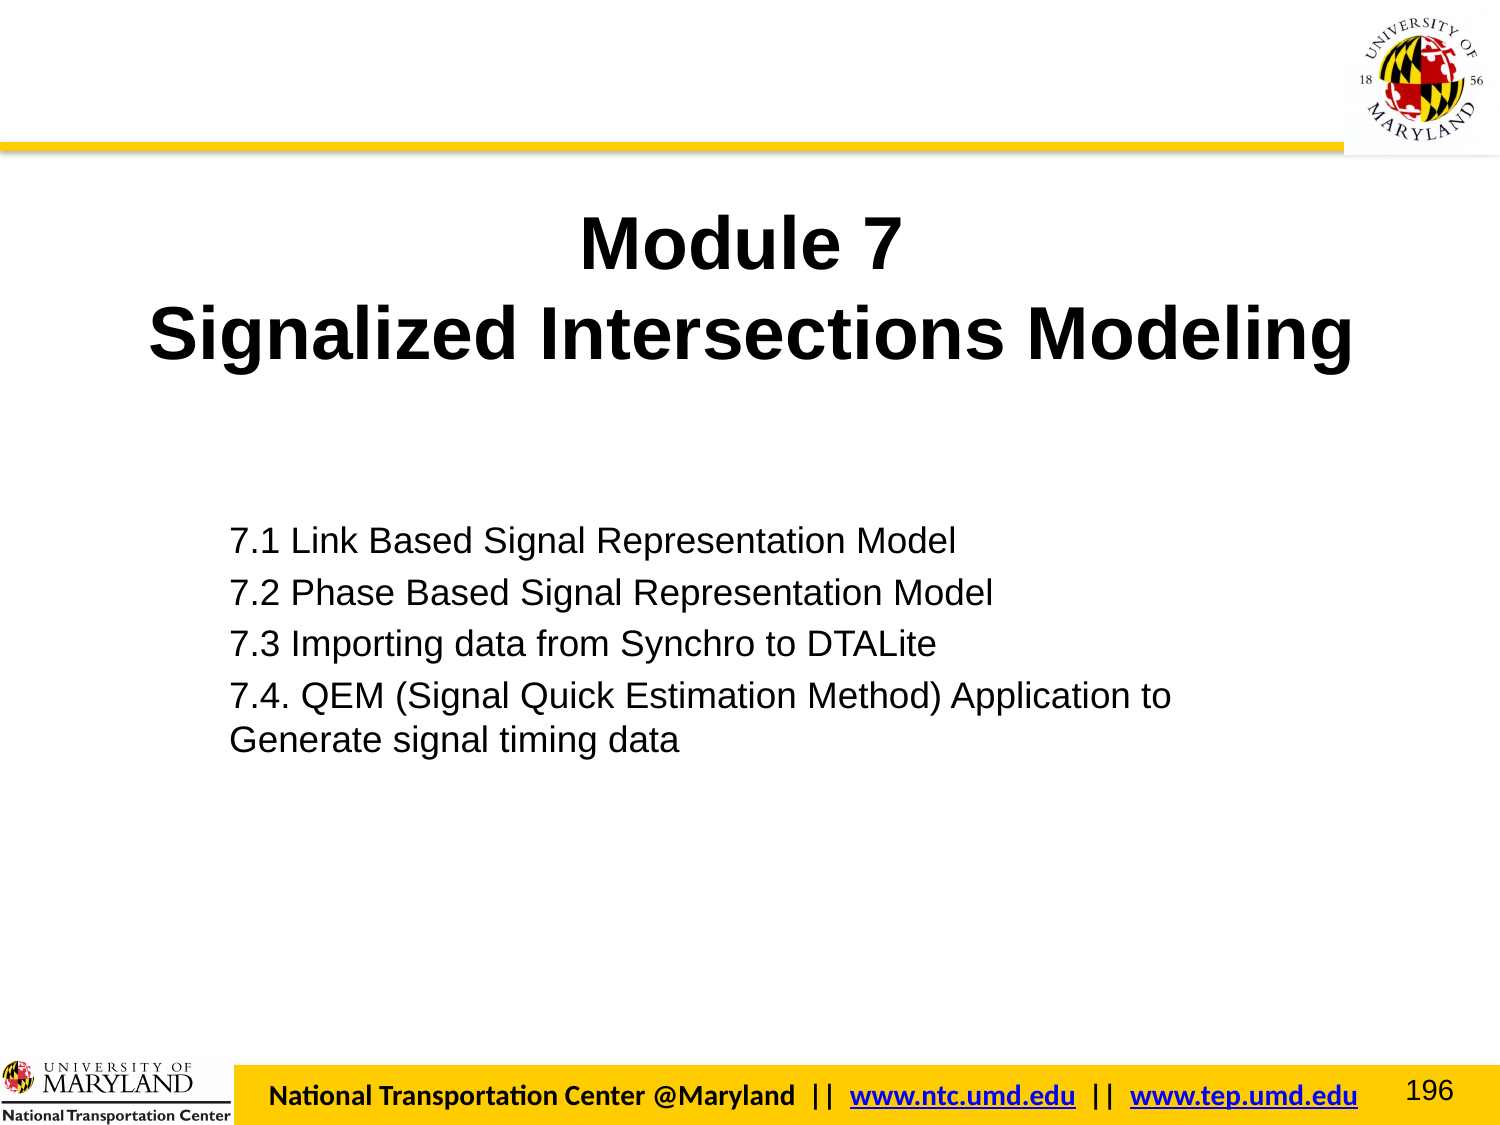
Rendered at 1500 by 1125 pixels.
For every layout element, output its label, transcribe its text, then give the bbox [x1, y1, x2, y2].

slide_number 196 [1390, 1063, 1482, 1124]
picture [1344, 0, 1500, 155]
subtitle 7.1 Link Based Signal Representation Model 7.2 Phase Based Signal Representation Model 7.3 Importing data from Synchro to DTALite 7.4. QEM (Signal Quick Estimation Method) Application to Generate signal timing data [214, 508, 1343, 770]
picture [0, 1056, 234, 1125]
title Module 7 Signalized Intersections Modeling [48, 163, 1437, 405]
